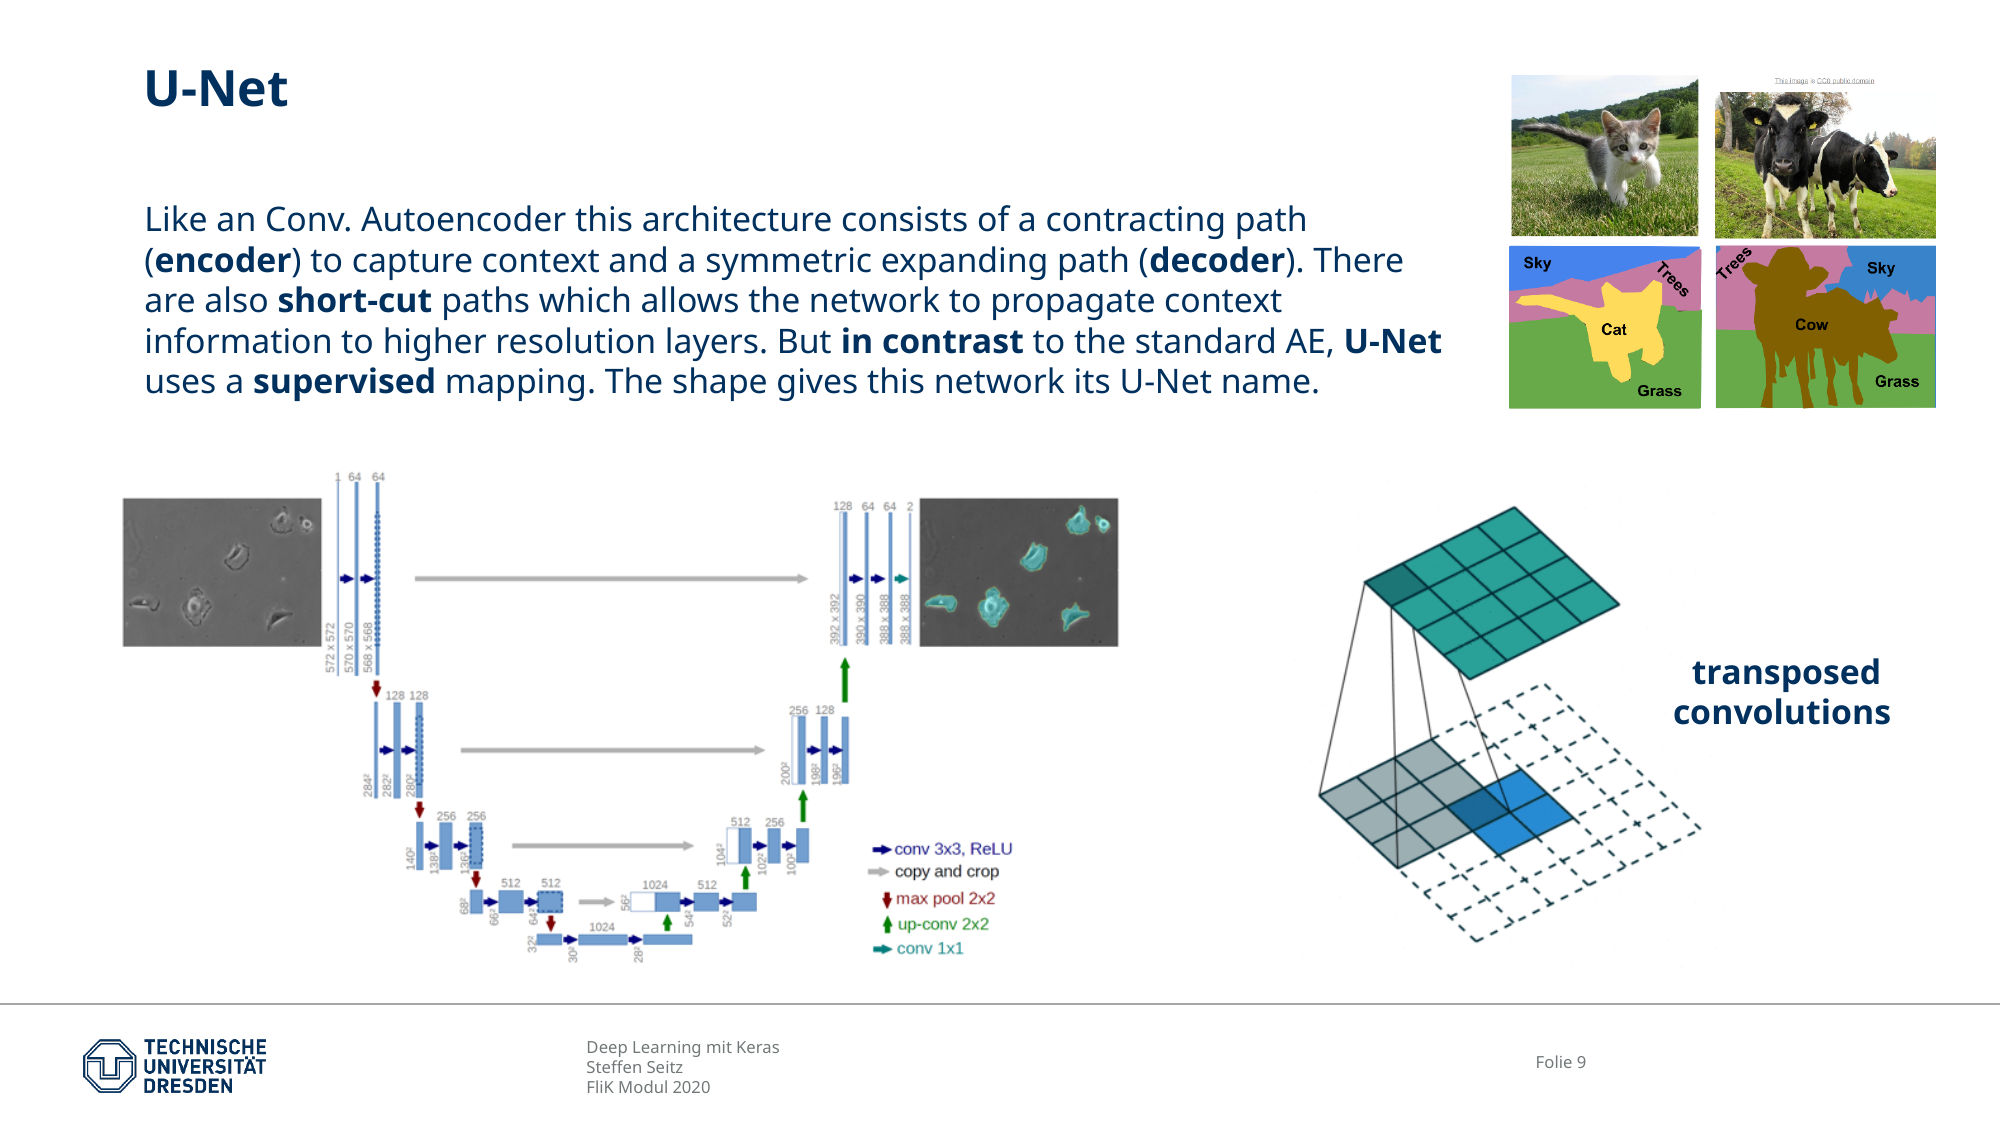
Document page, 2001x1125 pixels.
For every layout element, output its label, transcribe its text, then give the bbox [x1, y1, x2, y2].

title U-Net [143, 56, 1119, 169]
text_box transposed convolutions [1728, 642, 1951, 739]
picture [83, 1039, 266, 1093]
text_box Like an Conv. Autoencoder this architecture consists of a contracting path (encoder) to capture context and a symmetric expanding path (decoder). There are also short-cut paths which allows the network to propagate context information to higher resolution layers. But in contrast to the standard AE, U-Net uses a supervised mapping. The shape gives this network its U-Net name. [129, 190, 1478, 408]
picture [115, 467, 1128, 969]
picture [1292, 480, 1728, 969]
picture [1509, 73, 1939, 411]
